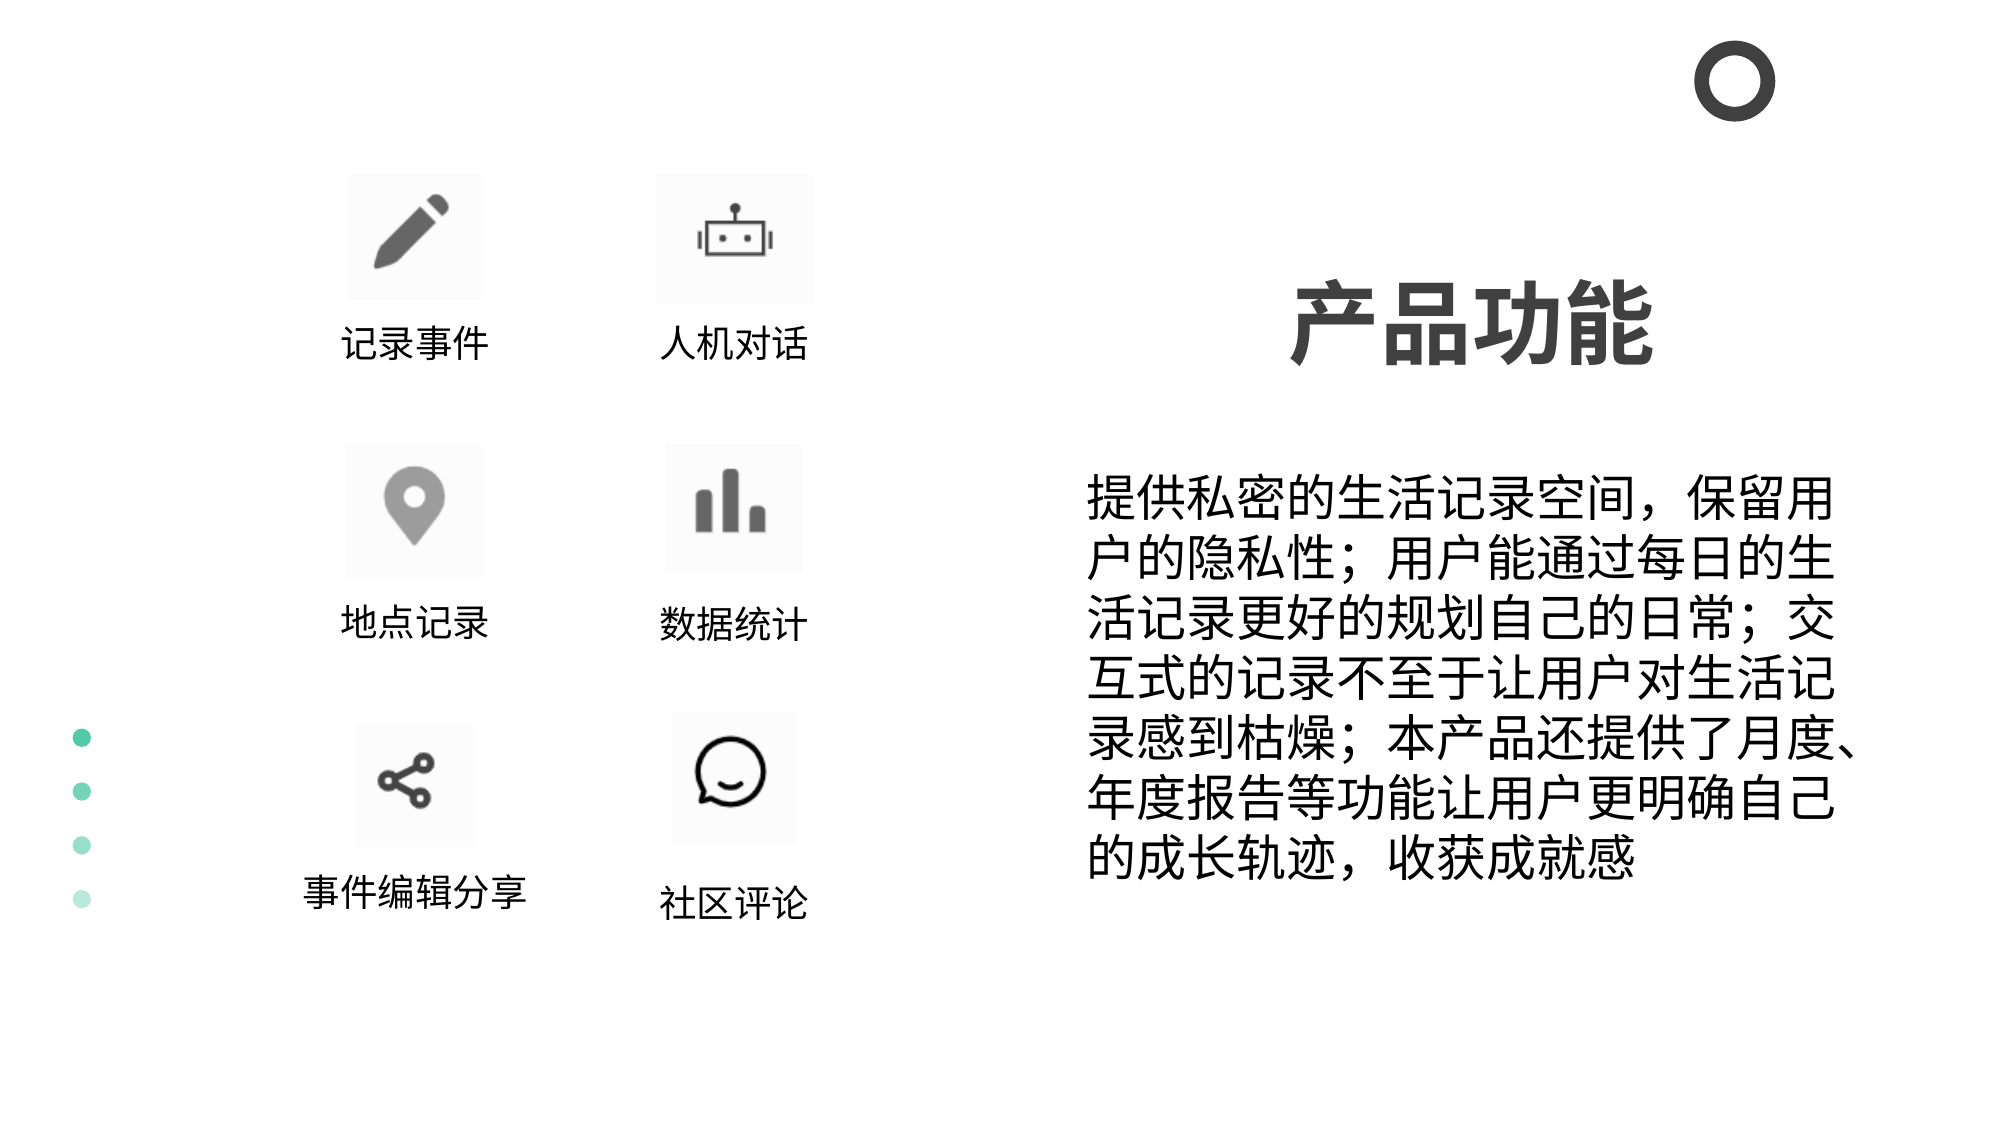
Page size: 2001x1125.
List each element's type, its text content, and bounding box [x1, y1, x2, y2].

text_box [340, 445, 491, 645]
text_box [340, 174, 491, 366]
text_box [302, 723, 528, 915]
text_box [655, 174, 814, 366]
text_box [1693, 39, 1777, 123]
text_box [659, 712, 810, 926]
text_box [659, 444, 810, 647]
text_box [72, 728, 92, 909]
text_box 提供私密的生活记录空间，保留用户的隐私性；用户能通过每日的生活记录更好的规划自己的日常；交互式的记录不至于让用户对生活记录感到枯燥；本产品还提供了月度、年度报告等功能让用户更明确自己的成长轨迹，收获成就感 [1085, 466, 1859, 887]
text_box 产品功能 [1281, 265, 1664, 376]
